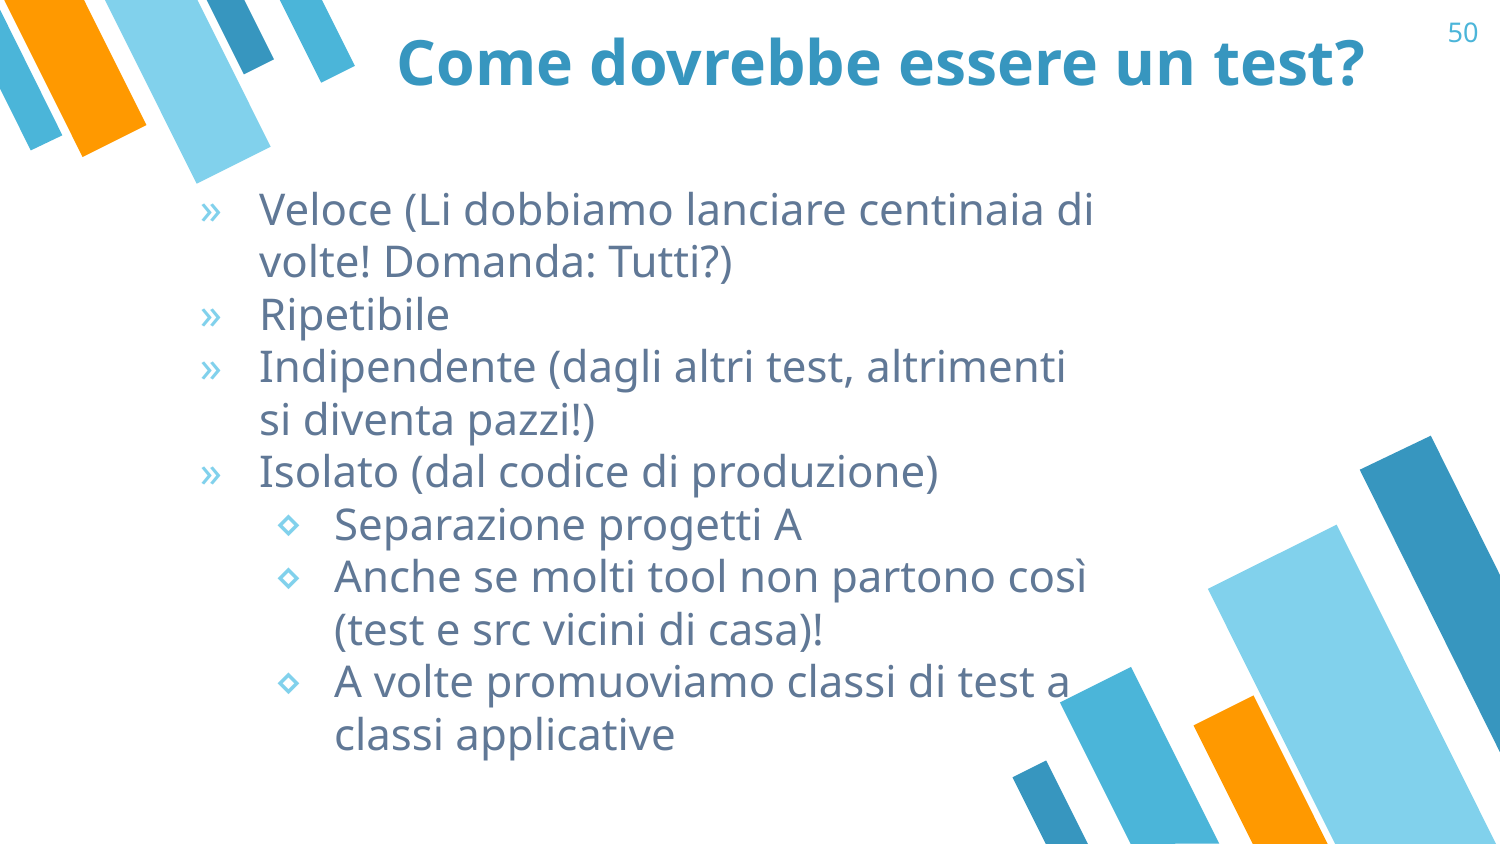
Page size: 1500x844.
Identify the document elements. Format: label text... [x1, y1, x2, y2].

slide_number ‹#› [1403, 0, 1494, 65]
list Veloce (Li dobbiamo lanciare centinaia di volte! Domanda: Tutti?) Ripetibile Indipendente (dagli altri test, altrimenti si diventa pazzi!) Isolato (dal codice di produzione) Separazione progetti A Anche se molti tool non partono così (test e src vicini di casa)! A volte promuoviamo classi di test a classi applicative [169, 166, 1115, 585]
title Come dovrebbe essere un test? [381, 1, 1500, 113]
